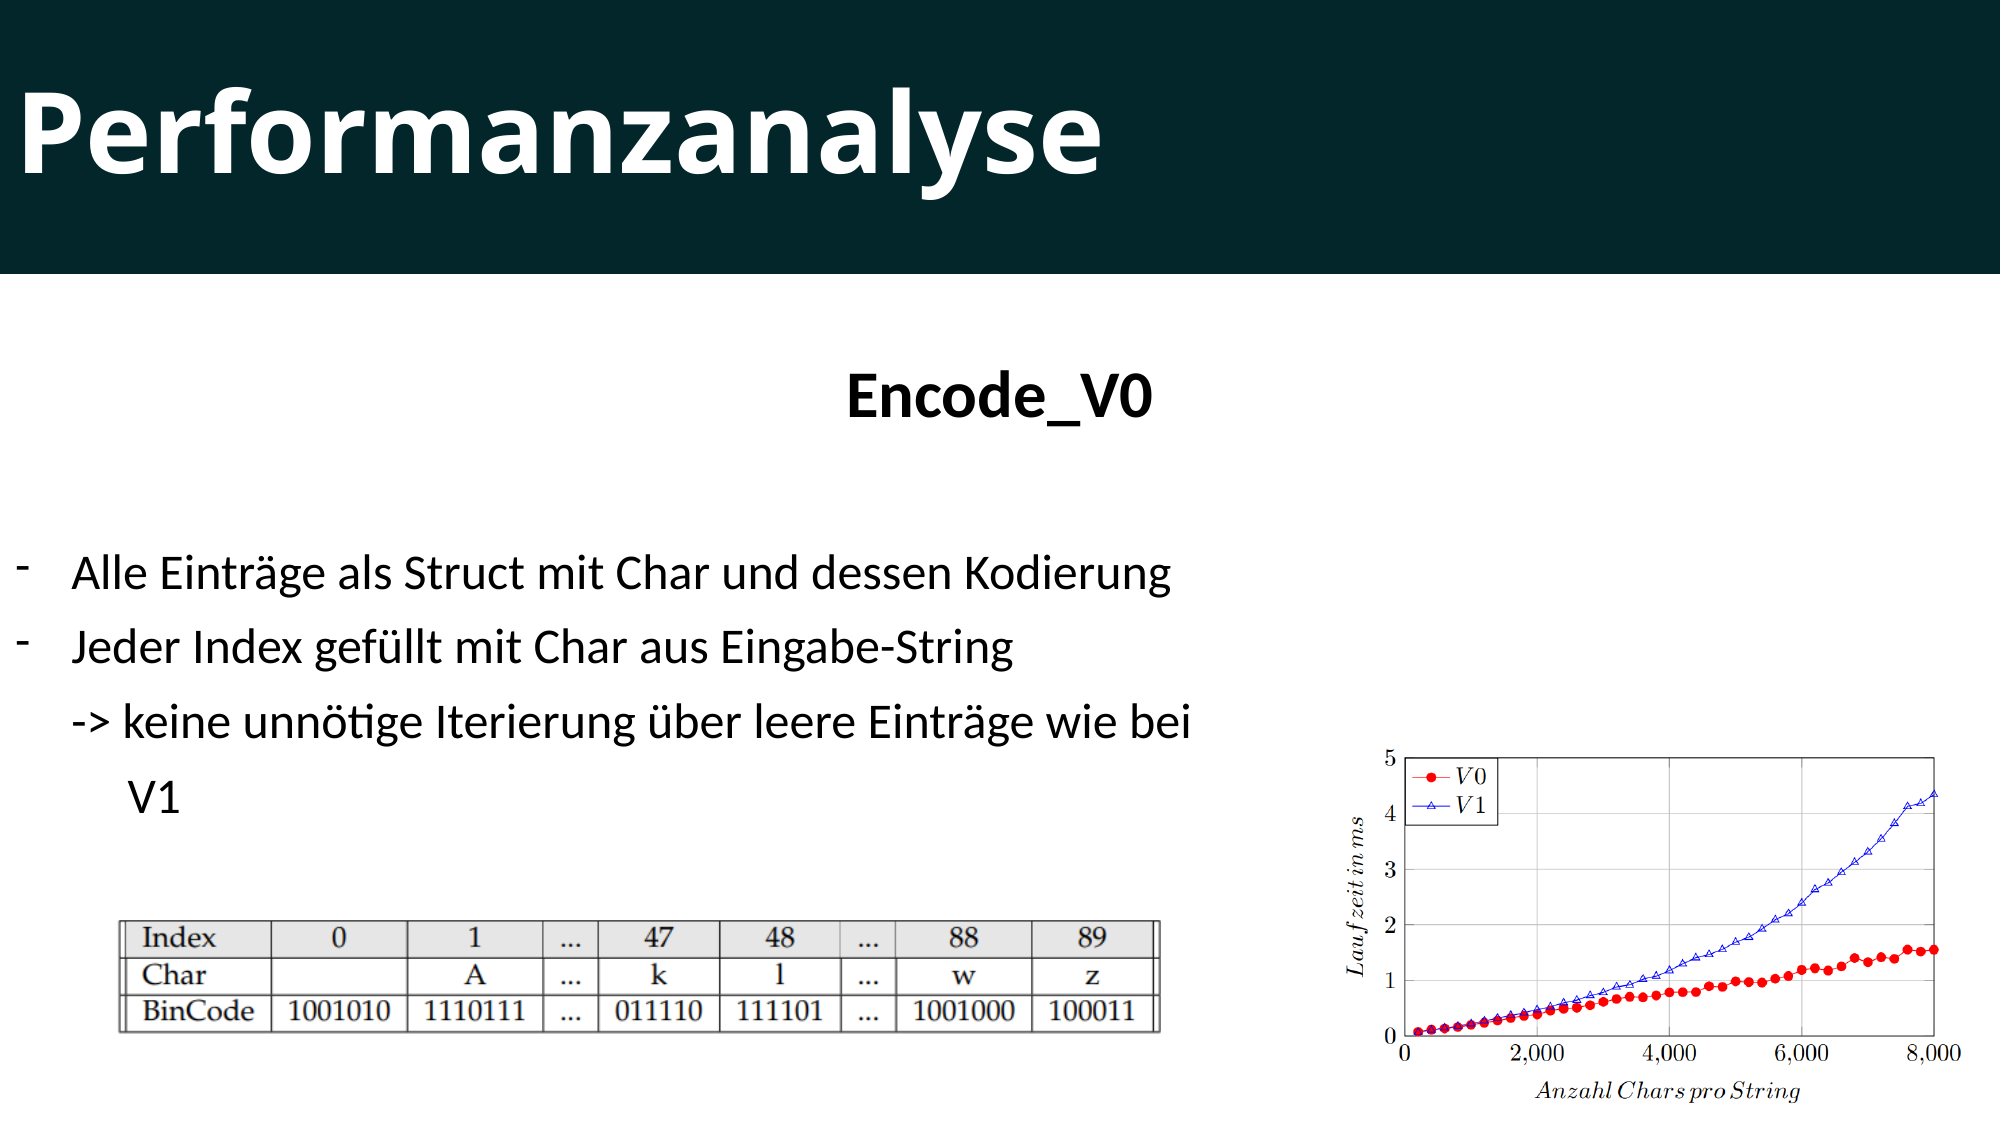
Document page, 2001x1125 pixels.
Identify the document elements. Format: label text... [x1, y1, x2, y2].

picture [1290, 733, 2000, 1125]
picture [78, 899, 1238, 1047]
list Encode_V0 Alle Einträge als Struct mit Char und dessen Kodierung Jeder Index gefüllt mit Char aus Eingabe-String -> keine unnötige Iterierung über leere Einträge wie bei V1 [0, 352, 2000, 1125]
title Performanzanalyse [0, 0, 2000, 274]
